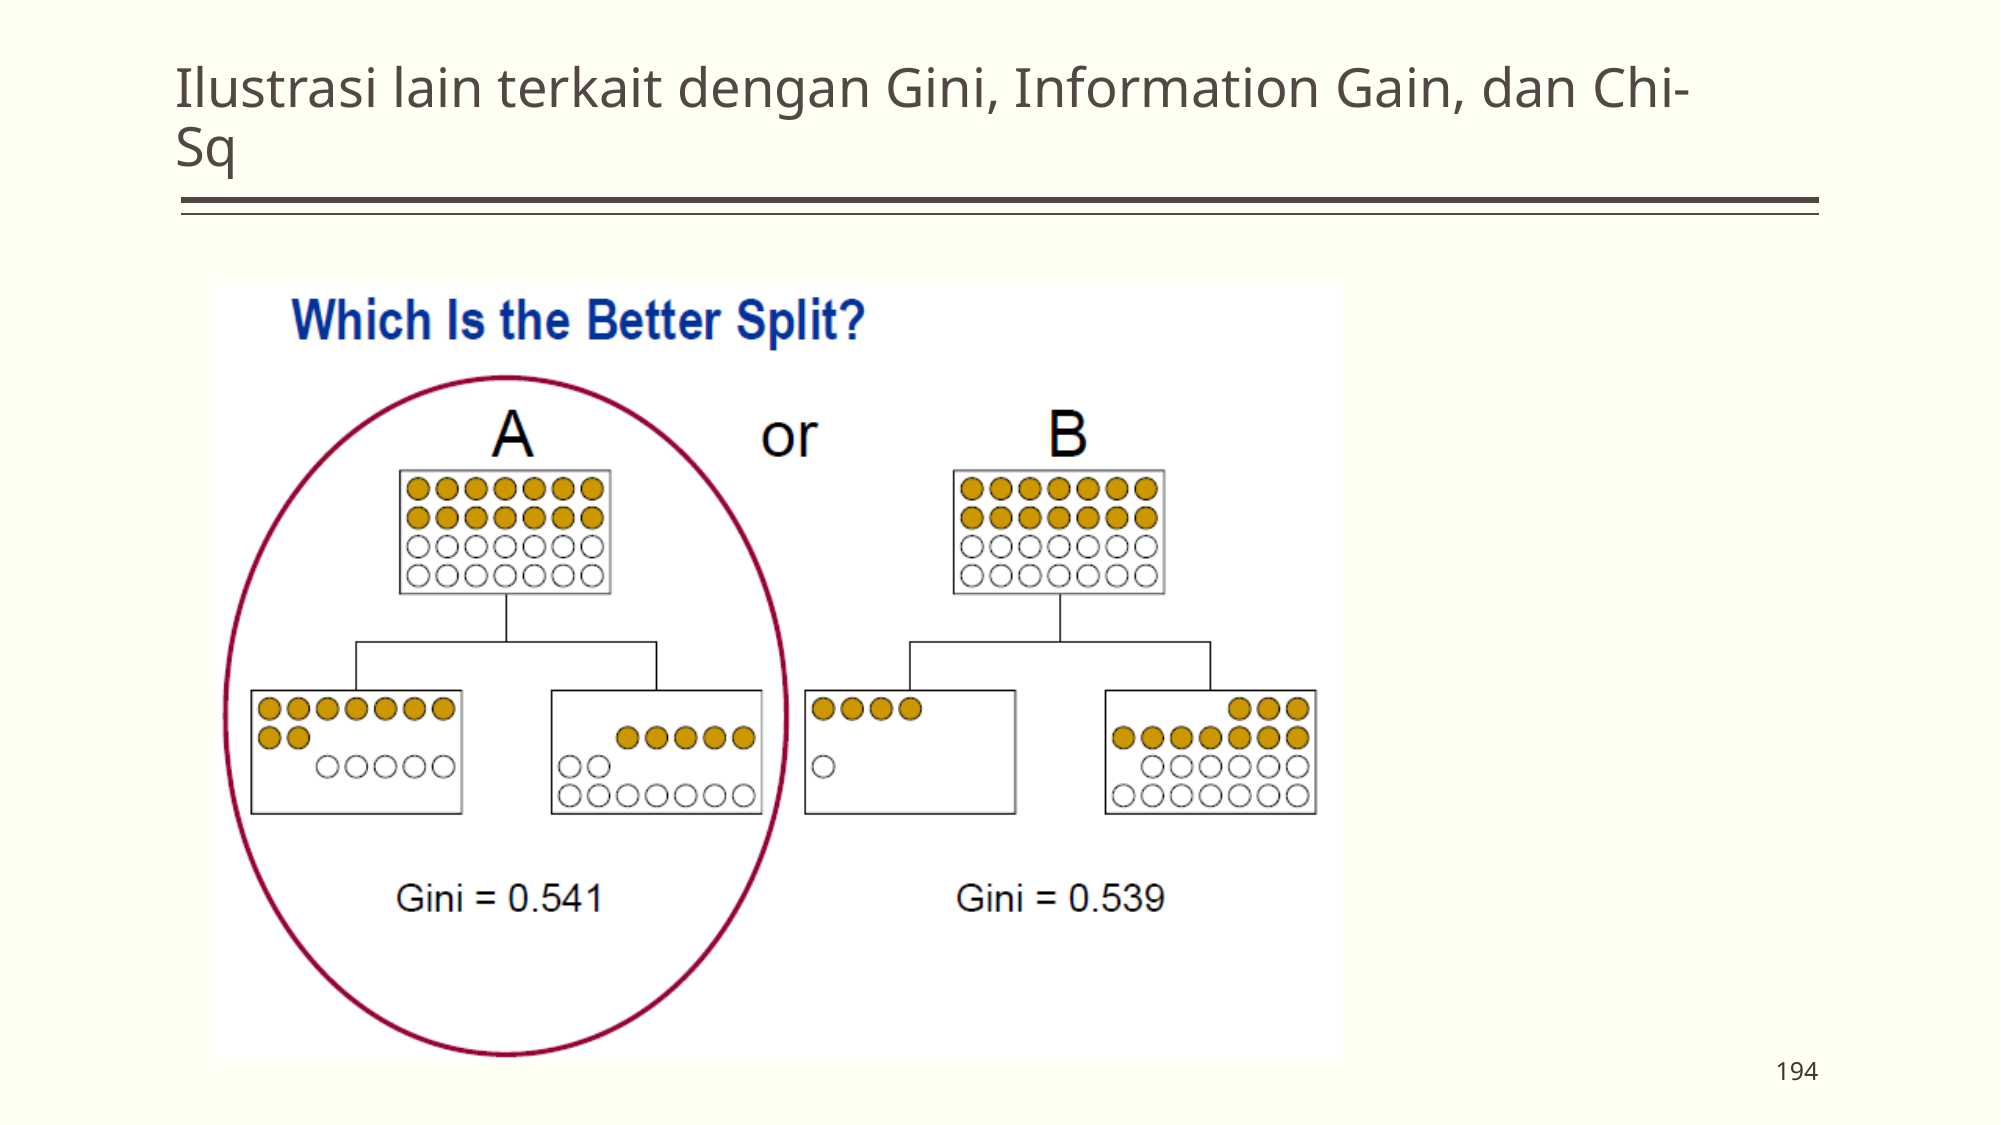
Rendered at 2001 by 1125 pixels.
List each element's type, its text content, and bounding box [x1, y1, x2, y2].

slide_number 194 [1518, 1042, 1819, 1103]
title Ilustrasi lain terkait dengan Gini, Information Gain, dan Chi-Sq [175, 0, 1696, 186]
picture [214, 283, 1344, 1059]
